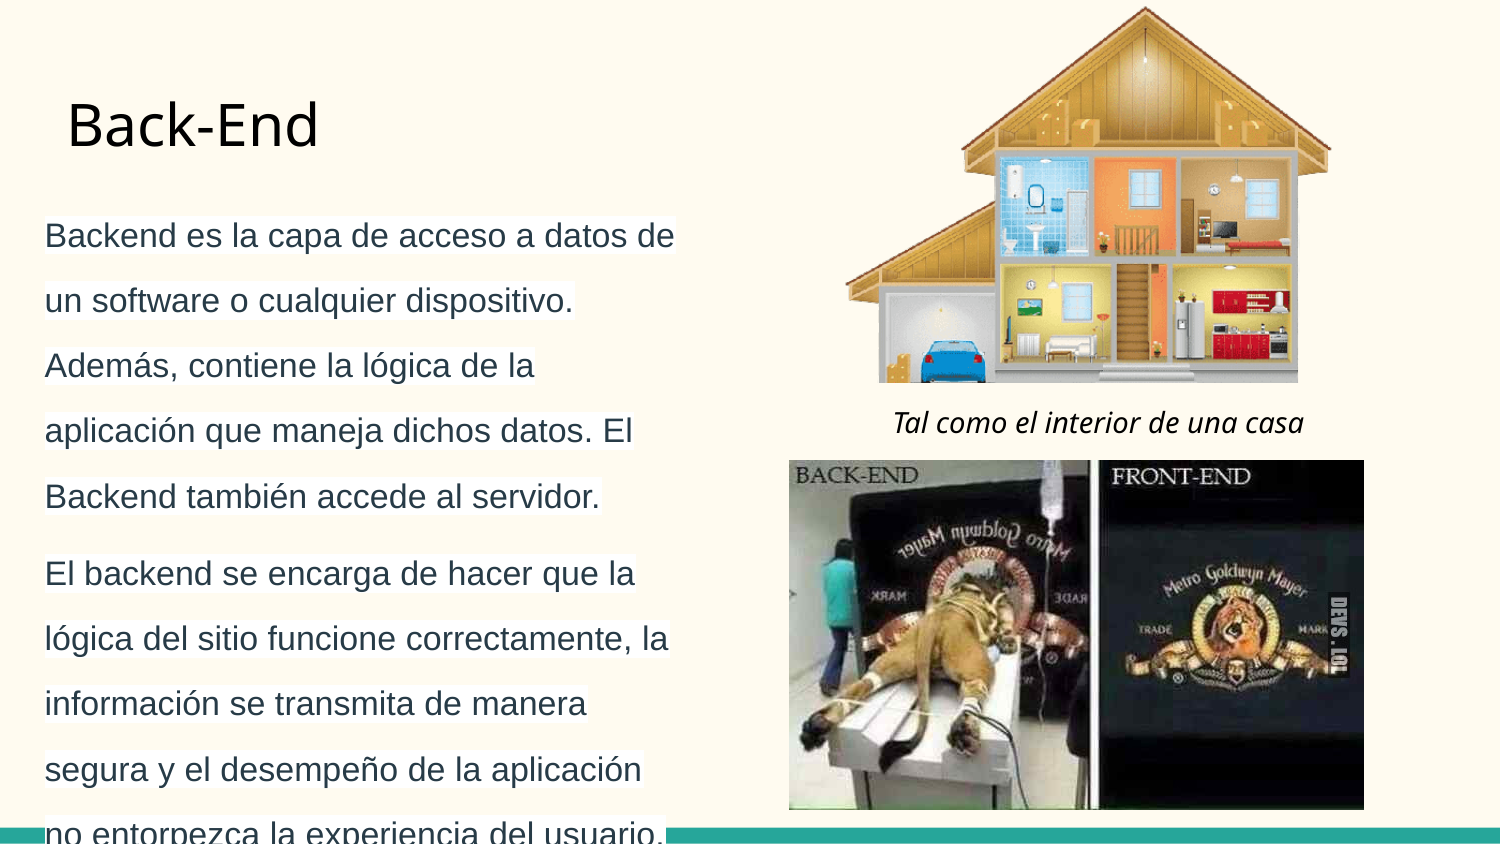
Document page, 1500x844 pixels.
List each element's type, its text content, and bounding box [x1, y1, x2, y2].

list Backend es la capa de acceso a datos de un software o cualquier dispositivo. Además, contiene la lógica de la aplicación que maneja dichos datos. El Backend también accede al servidor. El backend se encarga de hacer que la lógica del sitio funcione correctamente, la información se transmita de manera segura y el desempeño de la aplicación no entorpezca la experiencia del usuario. [29, 173, 705, 844]
picture [715, 0, 1462, 384]
title Back-End [51, 72, 710, 174]
picture [789, 460, 1365, 811]
text_box Tal como el interior de una casa [877, 388, 1475, 454]
